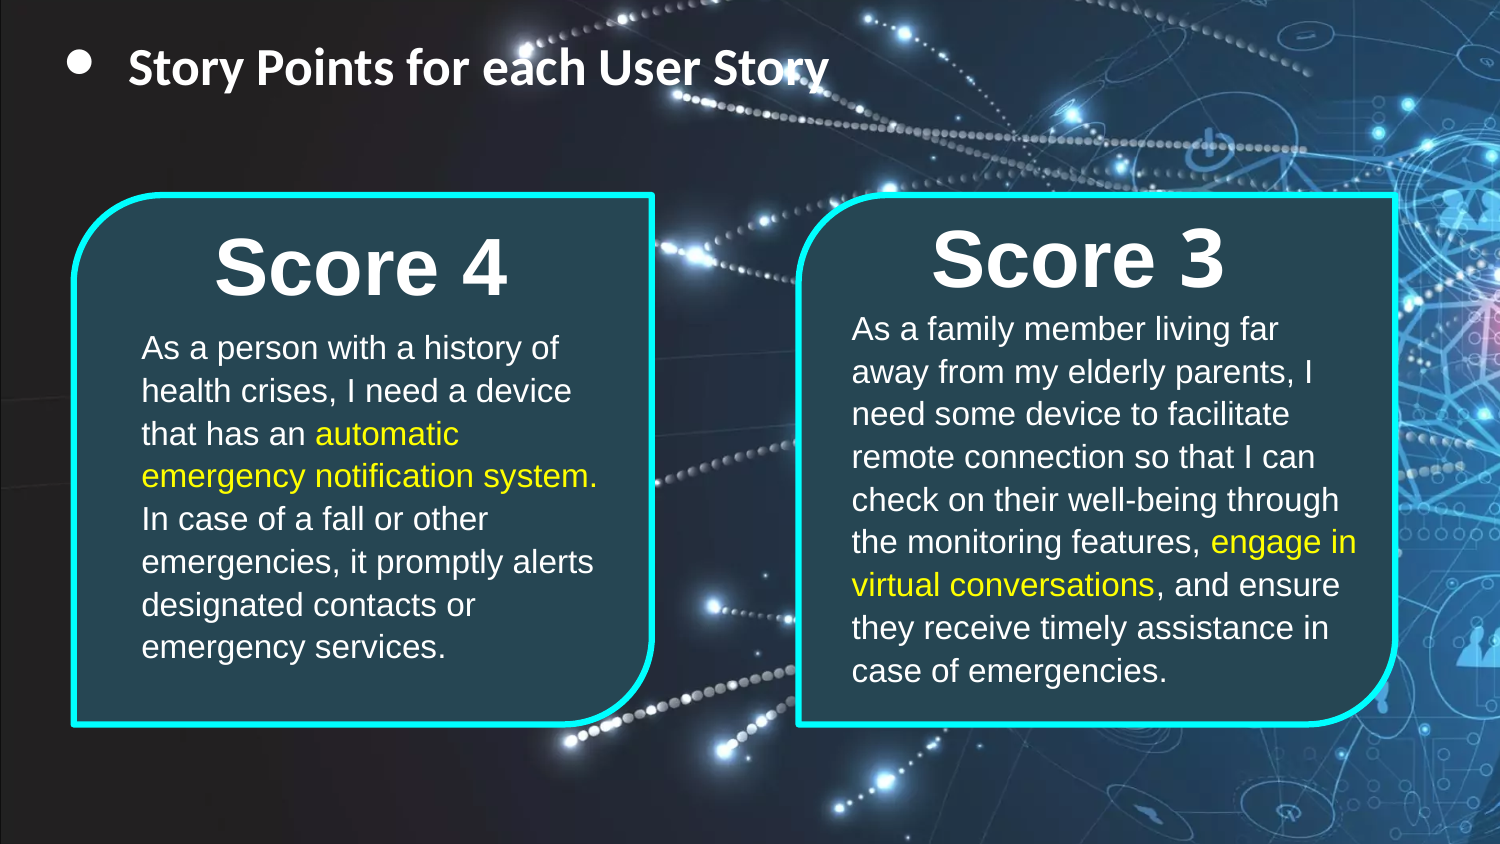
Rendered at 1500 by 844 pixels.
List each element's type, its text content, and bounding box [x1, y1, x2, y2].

text_box As a person with a history of health crises, I need a device that has an automatic emergency notification system. In case of a fall or other emergencies, it promptly alerts designated contacts or emergency services. [126, 308, 630, 681]
text_box [73, 195, 652, 725]
picture [0, 0, 1500, 844]
title Story Points for each User Story [40, 18, 846, 102]
text_box [798, 195, 916, 725]
text_box As a family member living far away from my elderly parents, I need some device to facilitate remote connection so that I can check on their well-being through the monitoring features, engage in virtual conversations, and ensure they receive timely assistance in case of emergencies. [836, 289, 1380, 763]
text_box Score 4 [199, 198, 567, 327]
text_box [1264, 195, 1396, 686]
text_box Score 3 [916, 191, 1264, 319]
